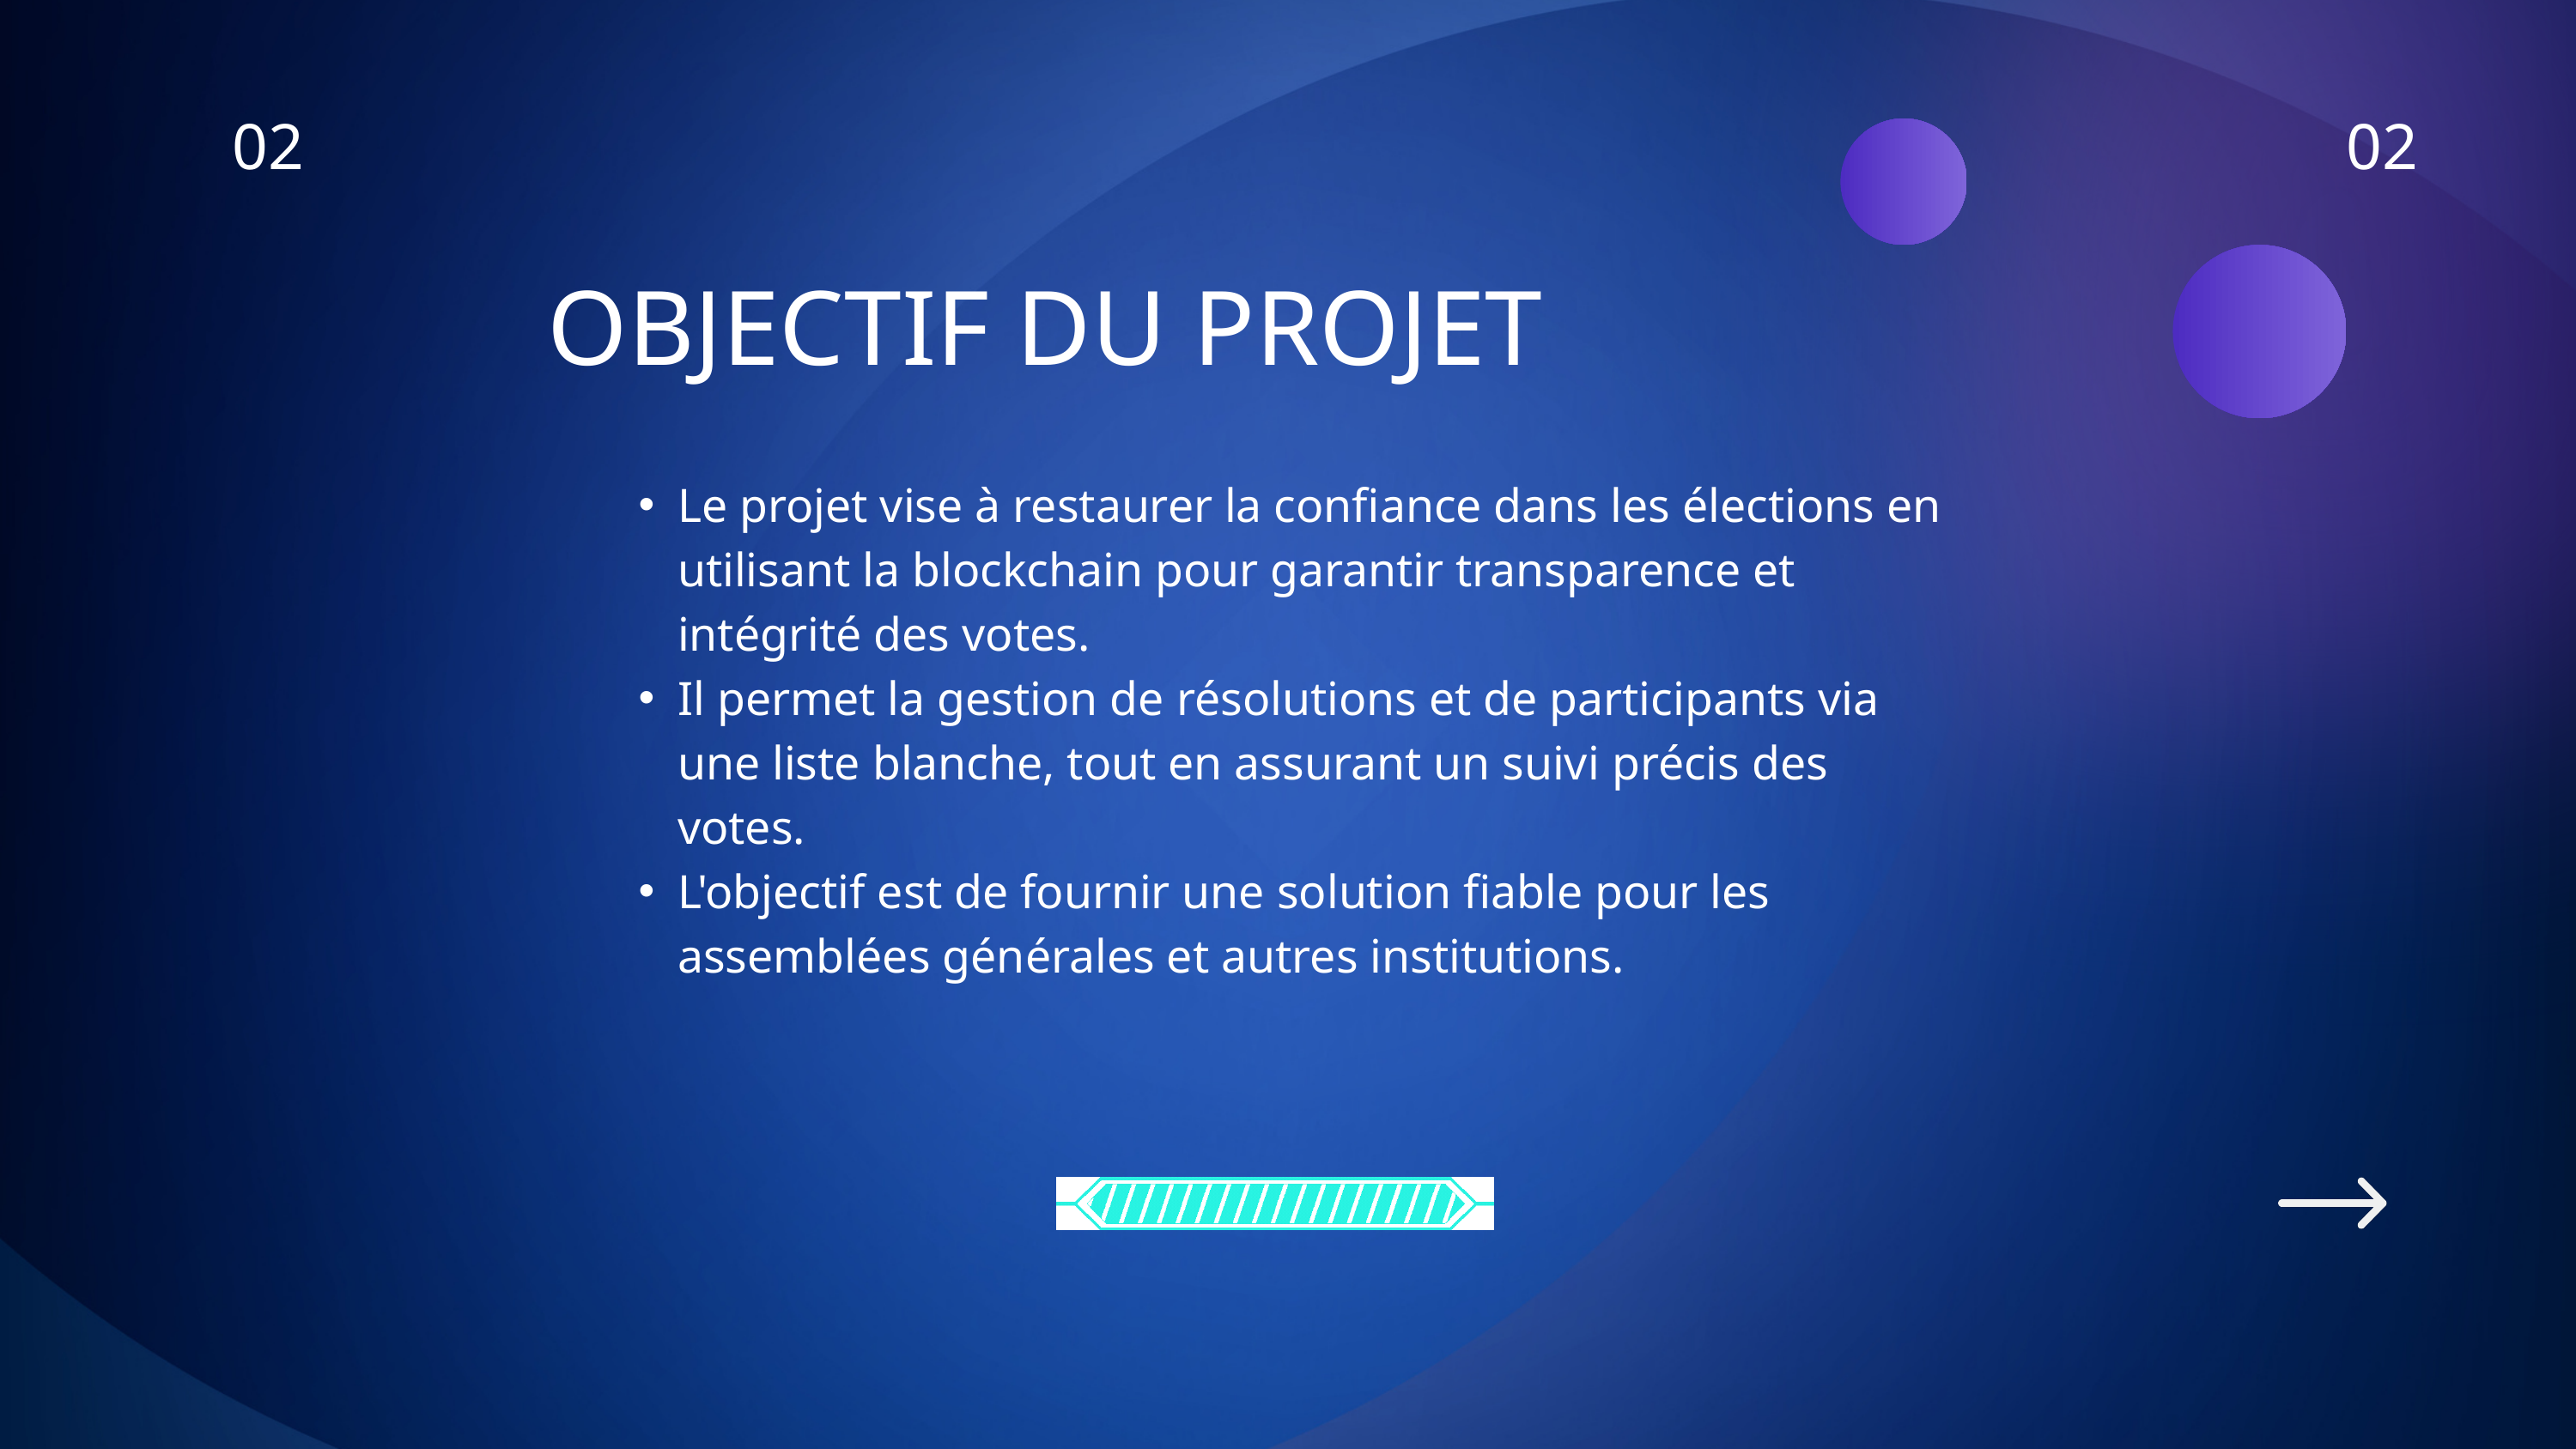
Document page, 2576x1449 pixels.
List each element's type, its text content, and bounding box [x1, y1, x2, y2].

text_box 02 [232, 112, 367, 183]
text_box [2278, 1177, 2387, 1229]
text_box 02 [2346, 112, 2481, 183]
text_box Le projet vise à restaurer la confiance dans les élections en utilisant la blockchain pour garantir transparence et intégrité des votes. Il permet la gestion de résolutions et de participants via une liste blanche, tout en assurant un suivi précis des votes. L'objectif est de fournir une solution fiable pour les assemblées générales et autres institutions. [598, 466, 1956, 982]
picture [1055, 1177, 1494, 1230]
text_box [1840, 118, 1967, 246]
text_box OBJECTIF DU PROJET [547, 233, 1619, 386]
text_box [1619, 0, 2576, 1045]
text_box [2172, 245, 2347, 419]
text_box [0, 0, 2576, 1449]
